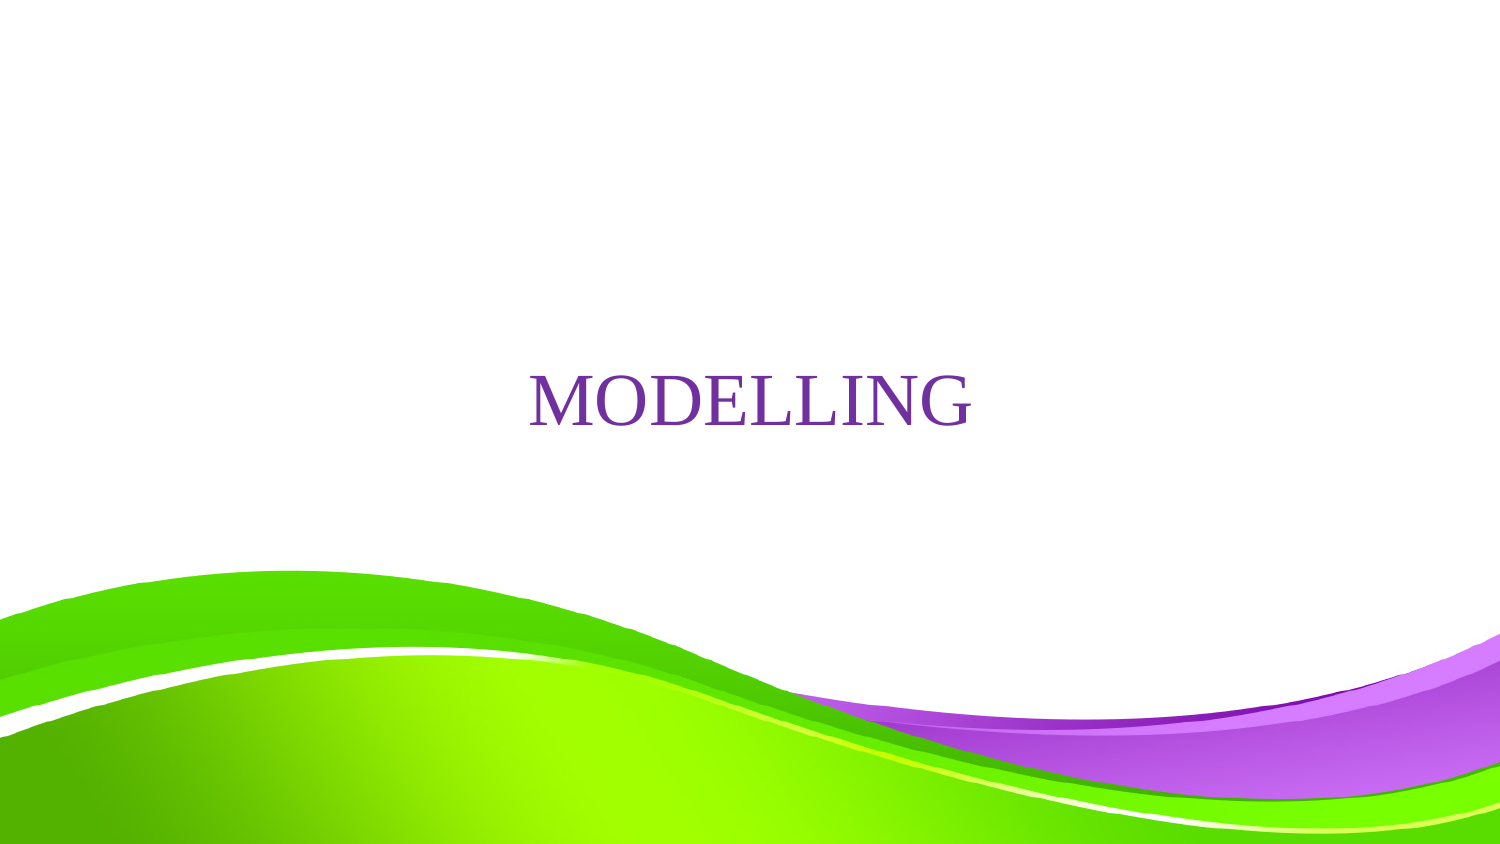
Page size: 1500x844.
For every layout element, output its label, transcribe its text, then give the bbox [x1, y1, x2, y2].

title MODELLING [73, 209, 1429, 582]
picture [0, 0, 1500, 844]
